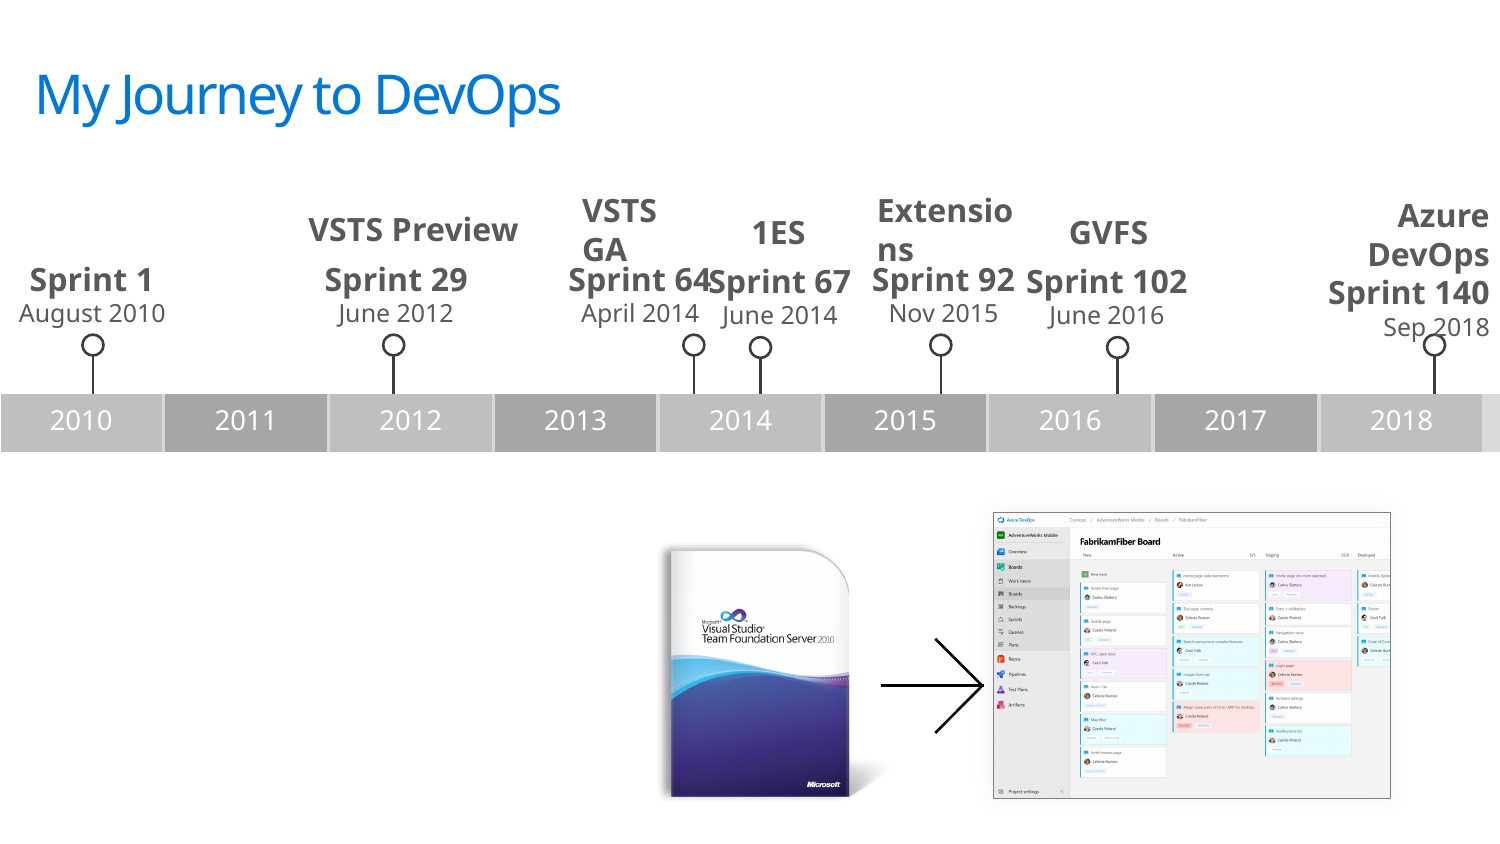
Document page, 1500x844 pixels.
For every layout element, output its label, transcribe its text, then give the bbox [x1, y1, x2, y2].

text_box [551, 195, 730, 393]
title My Journey to DevOps [34, 39, 1274, 151]
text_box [3, 251, 182, 393]
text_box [691, 198, 854, 393]
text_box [1018, 198, 1216, 393]
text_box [0, 393, 1500, 452]
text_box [854, 195, 1041, 393]
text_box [1272, 202, 1491, 393]
text_box [925, 639, 983, 733]
picture [993, 512, 1391, 799]
picture [595, 461, 925, 797]
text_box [293, 195, 551, 393]
